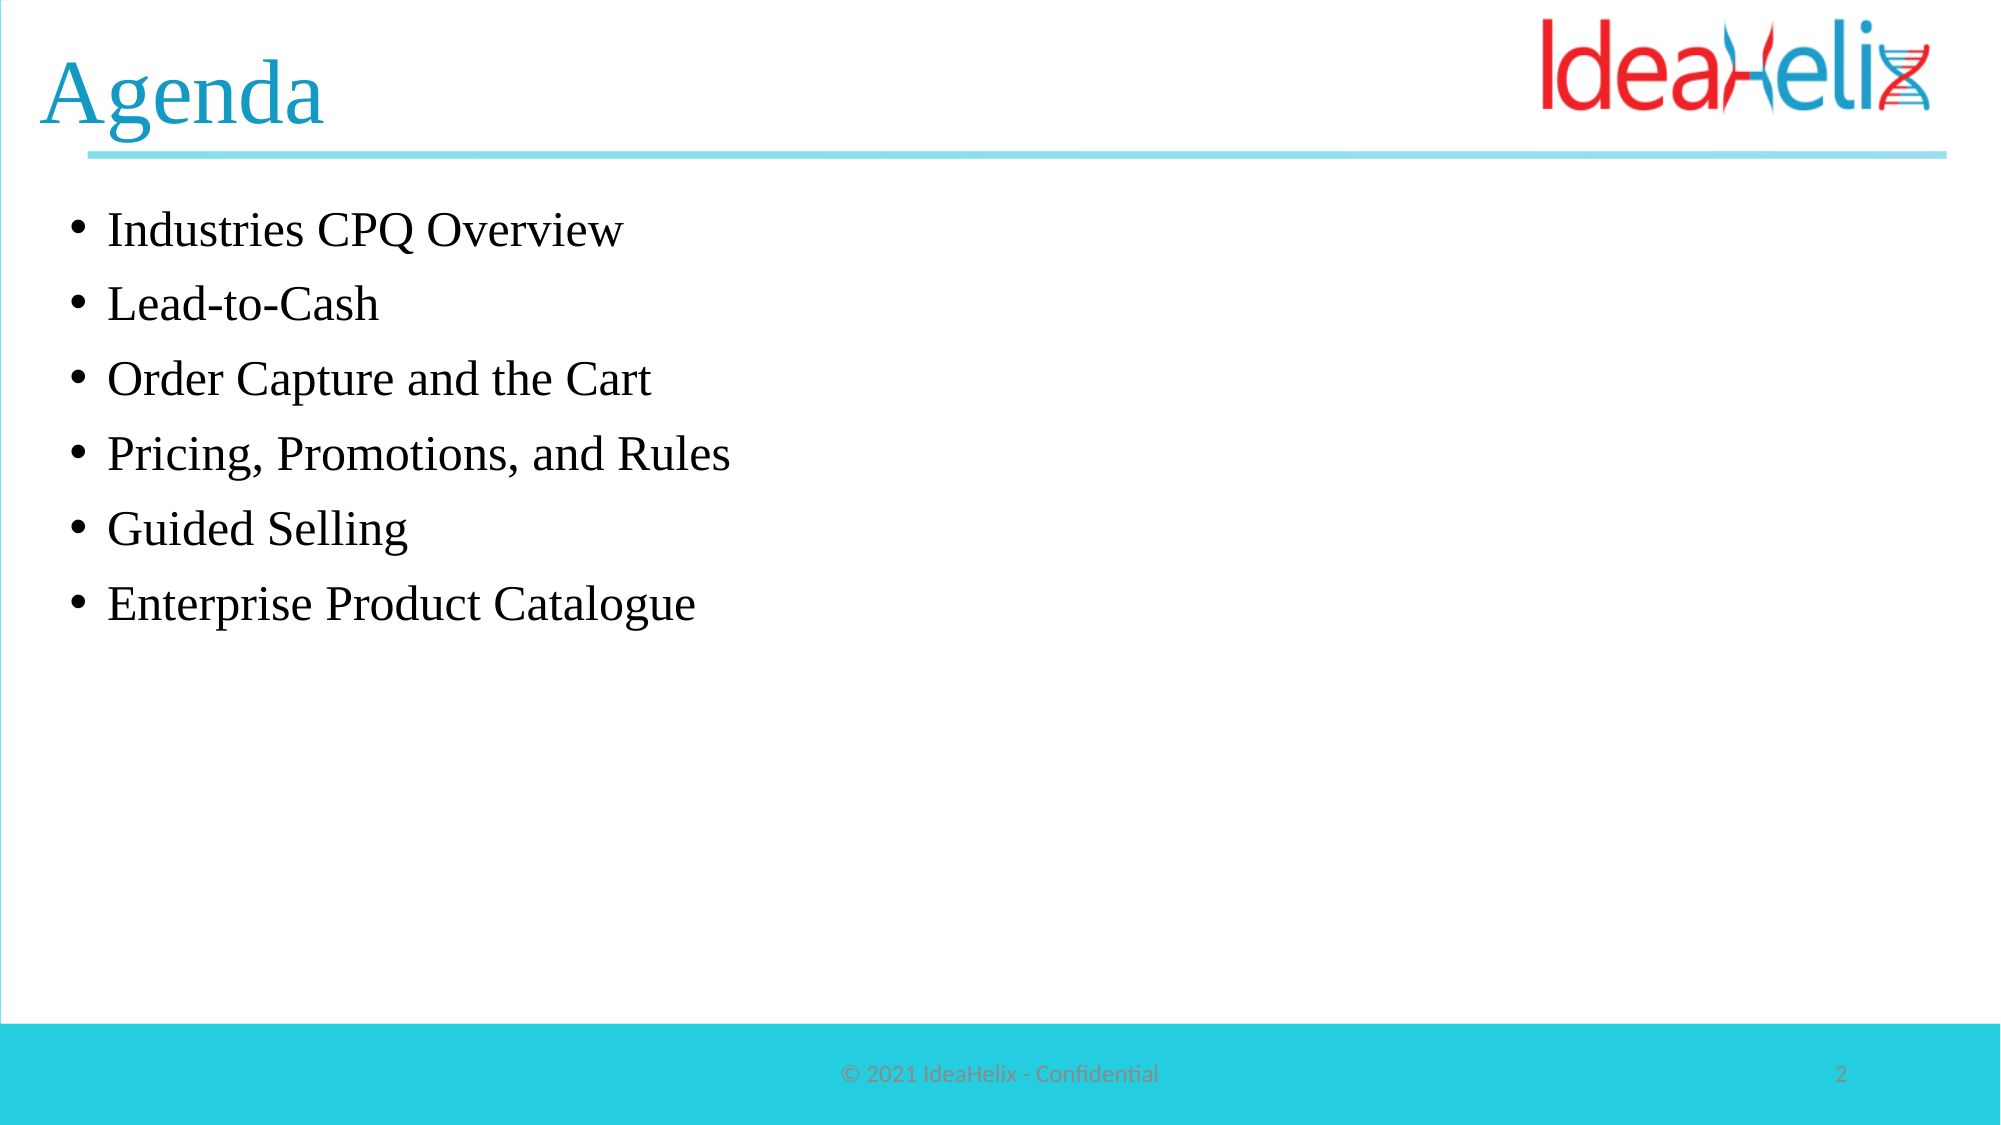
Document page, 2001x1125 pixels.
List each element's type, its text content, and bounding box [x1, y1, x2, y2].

title Agenda [24, 22, 1555, 166]
picture [0, 0, 2001, 1125]
list Industries CPQ Overview Lead-to-Cash Order Capture and the Cart Pricing, Promotions, and Rules Guided Selling Enterprise Product Catalogue [54, 195, 1946, 994]
slide_number 2 [1412, 1042, 1863, 1103]
footer © 2021 IdeaHelix - Confidential [662, 1042, 1338, 1103]
